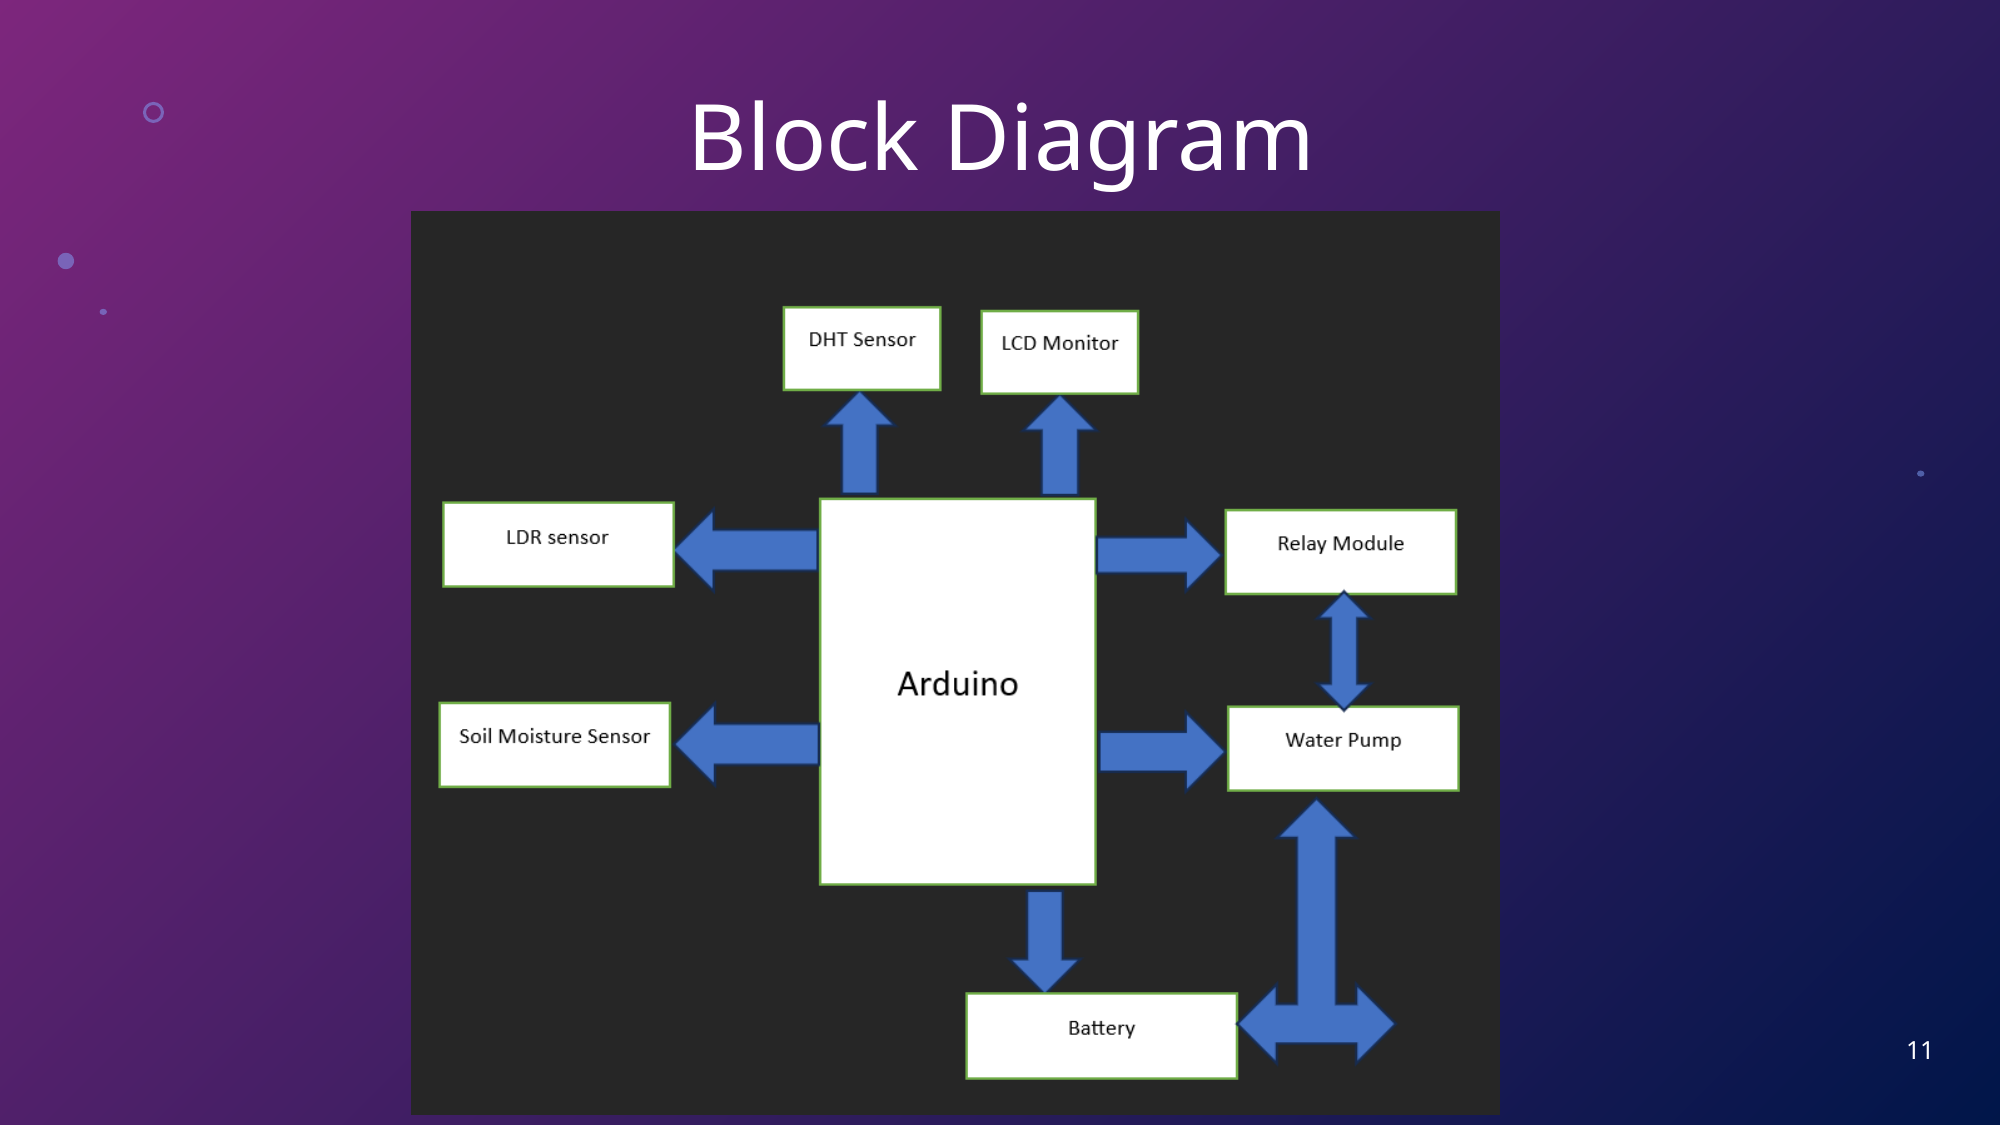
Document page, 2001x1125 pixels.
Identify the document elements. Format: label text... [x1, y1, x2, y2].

picture [411, 211, 1500, 1115]
title Block Diagram [139, 87, 1865, 305]
slide_number 11 [1500, 1021, 1950, 1082]
